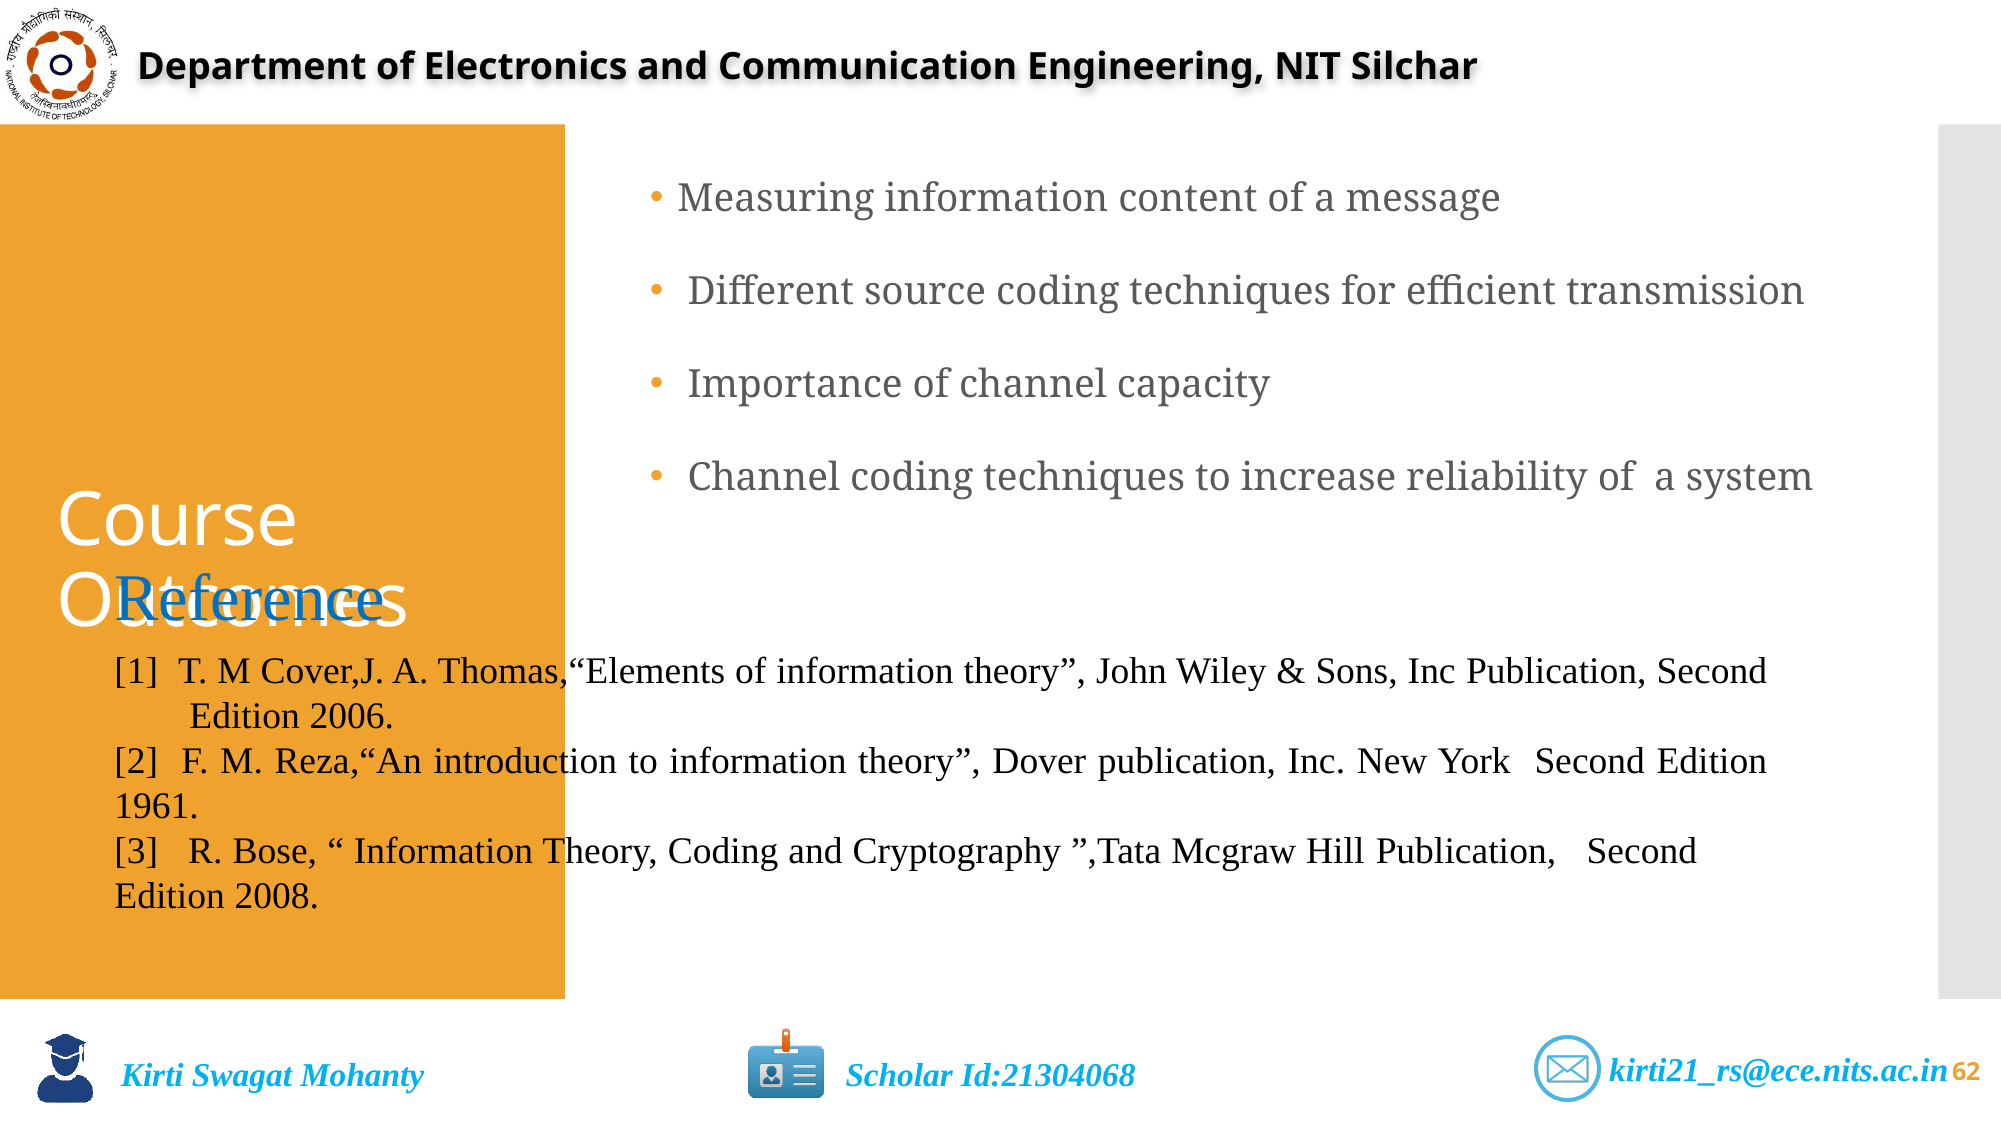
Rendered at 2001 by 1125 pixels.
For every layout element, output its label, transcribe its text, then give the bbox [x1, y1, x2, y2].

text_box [24, 1025, 2000, 1110]
list Measuring information content of a message Different source coding techniques for efficient transmission Importance of channel capacity Channel coding techniques to increase reliability of a system [634, 141, 1835, 527]
text_box Reference [1] T. M Cover,J. A. Thomas,“Elements of information theory”, John Wiley & Sons, Inc Publication, Second Edition 2006. [2] F. M. Reza,“An introduction to information theory”, Dover publication, Inc. New York Second Edition 1961. [3] R. Bose, “ Information Theory, Coding and Cryptography ”,Tata Mcgraw Hill Publication, Second Edition 2008. [99, 545, 1783, 993]
title Course Outcomes [41, 184, 525, 940]
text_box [2, 7, 1820, 122]
